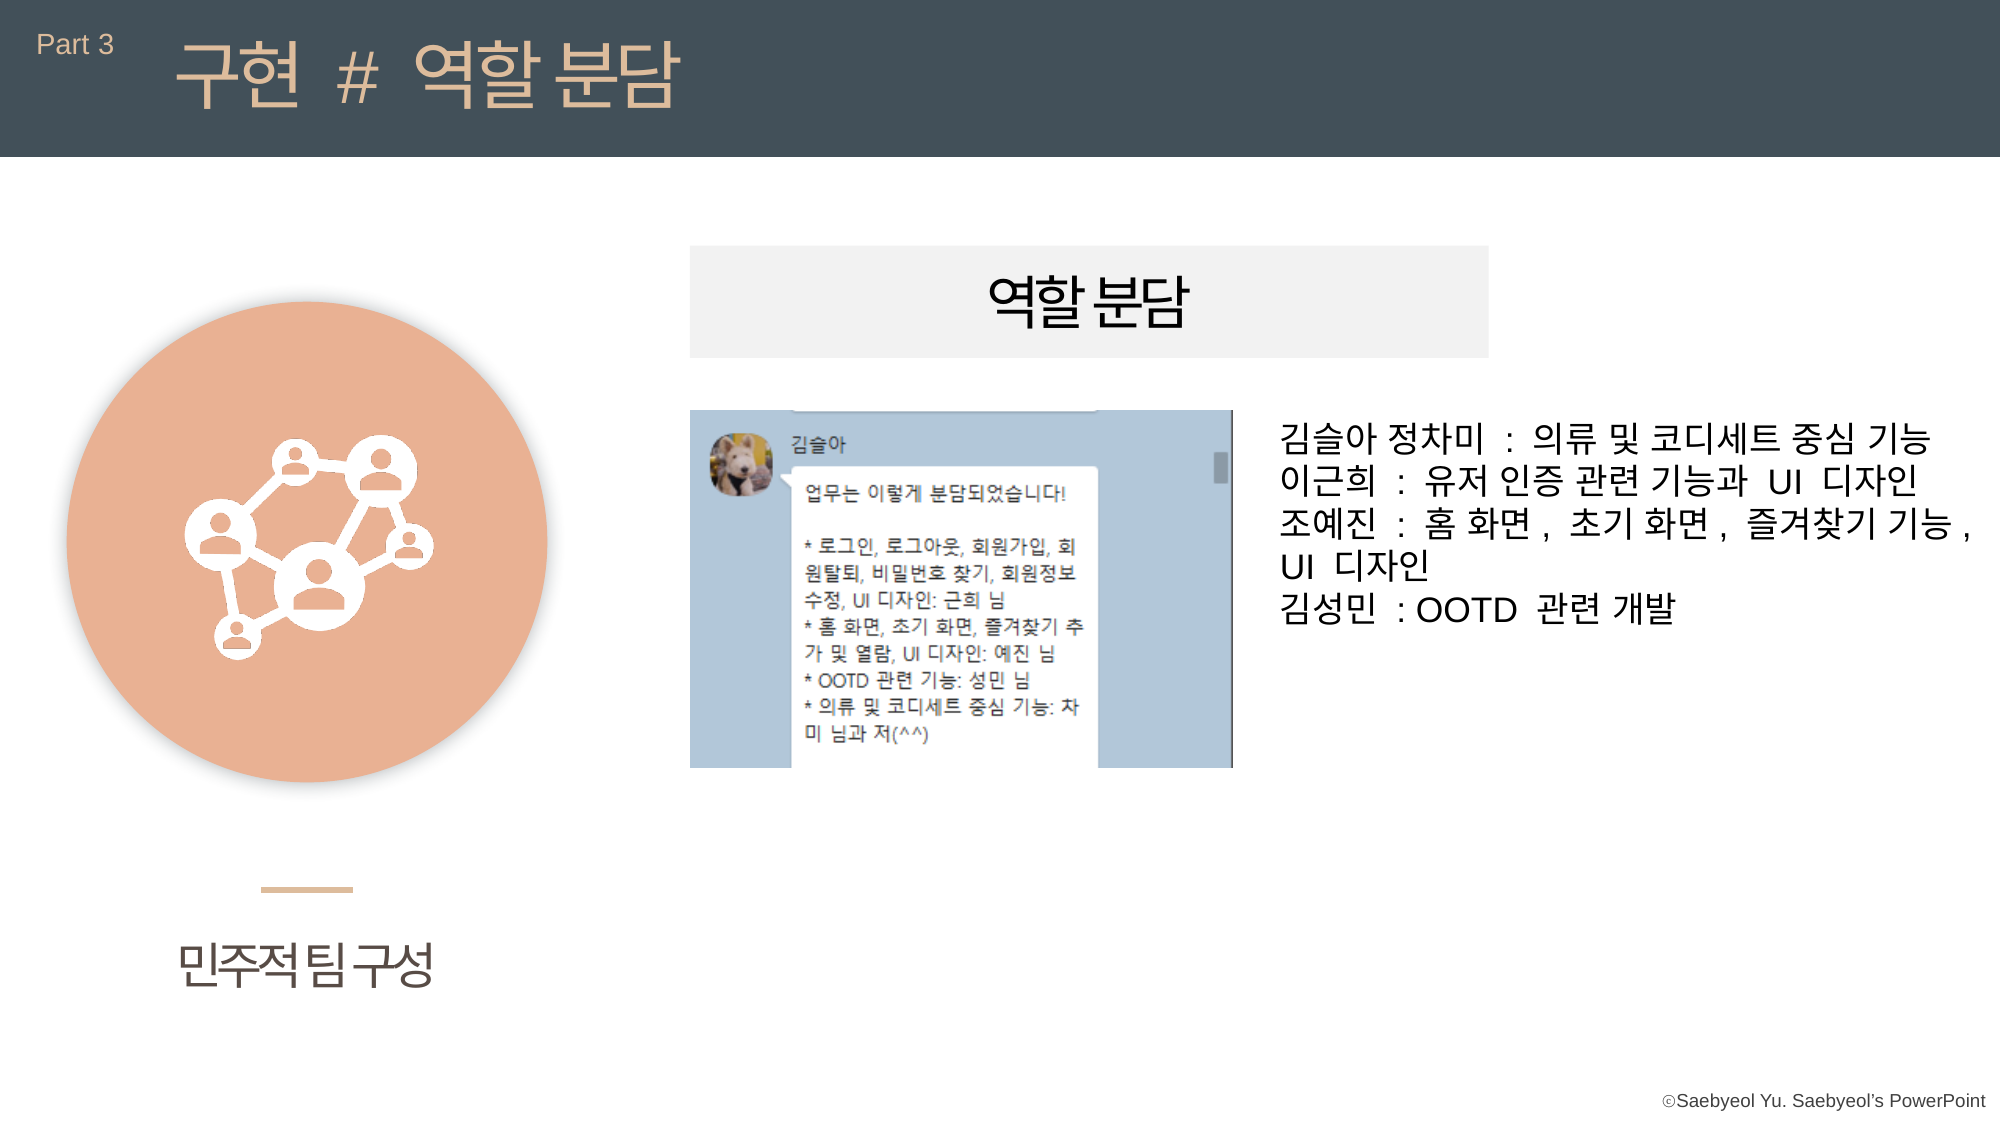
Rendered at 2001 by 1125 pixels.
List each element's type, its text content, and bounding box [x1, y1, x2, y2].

text_box 김슬아 정차미 : 의류 및 코디세트 중심 기능 이근희 : 유저 인증 관련 기능과 UI 디자인 조예진 : 홈 화면, 초기 화면, 즐겨찾기 기능, UI 디자인 김성민 : OOTD 관련 개발 [1265, 409, 2000, 637]
text_box [65, 300, 549, 784]
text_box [689, 245, 1489, 358]
text_box 민주적 팀 구성 [161, 927, 452, 1002]
picture [690, 410, 1233, 768]
text_box Part 3 [21, 18, 130, 68]
picture [167, 409, 447, 688]
text_box 구현 # 역할 분담 [158, 20, 834, 126]
text_box [0, 0, 2000, 158]
